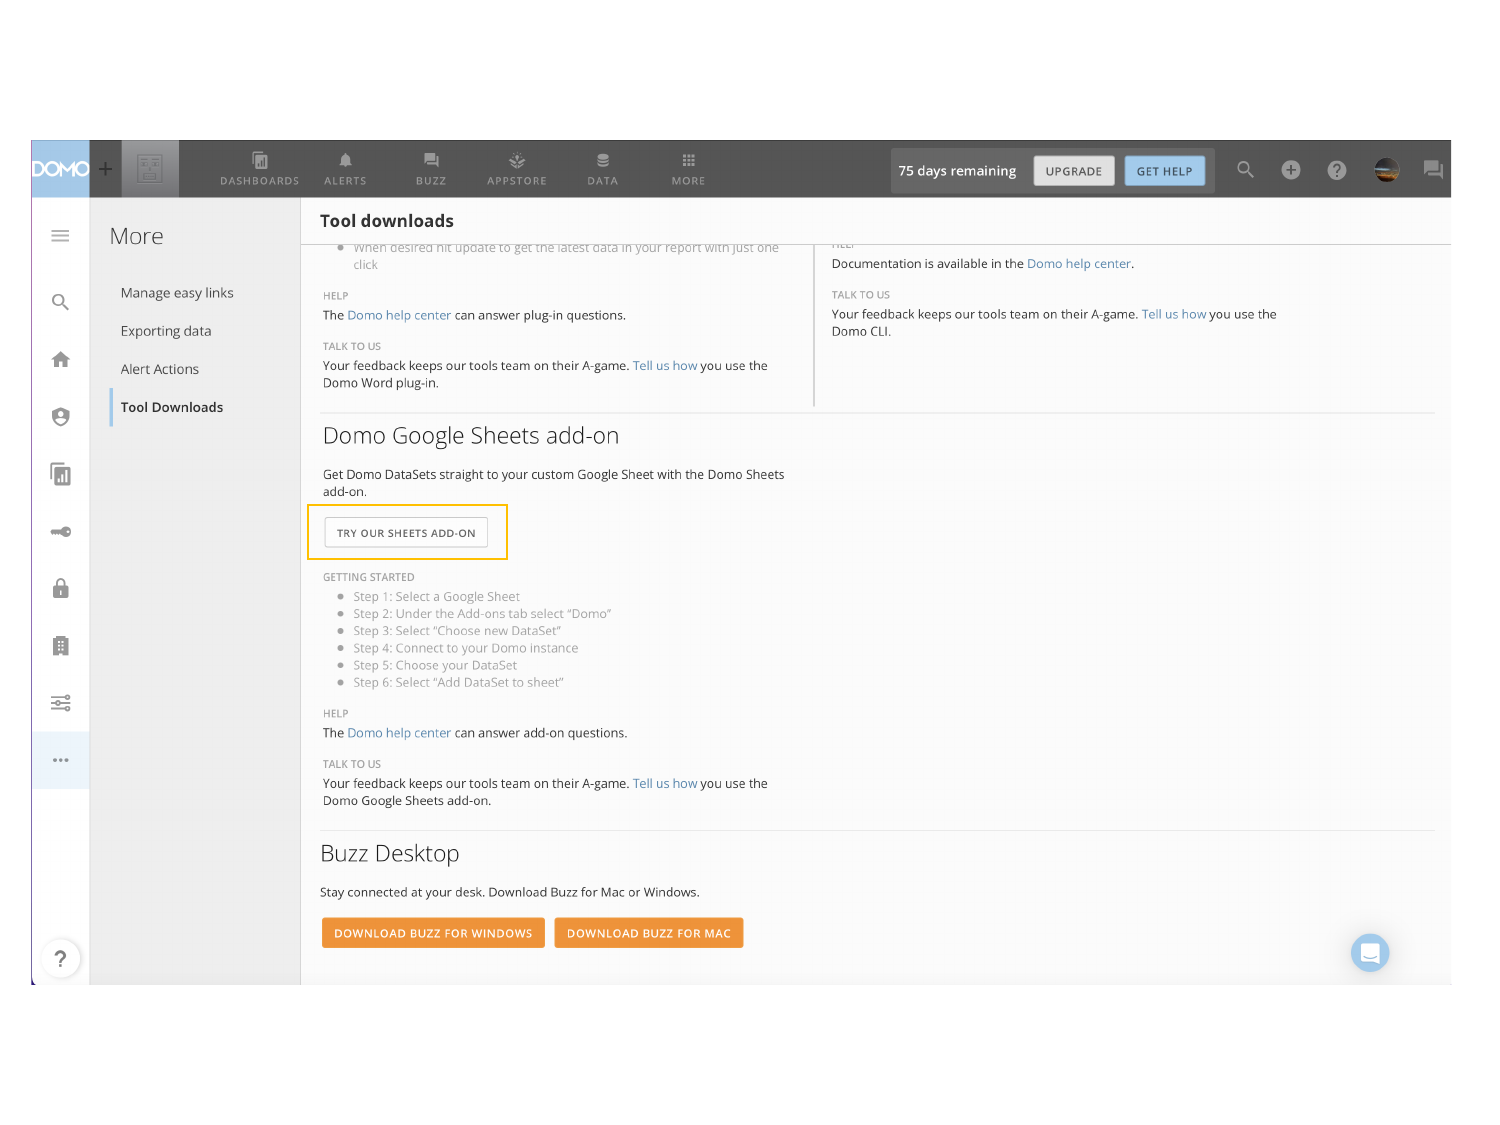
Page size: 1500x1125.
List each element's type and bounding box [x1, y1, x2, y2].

picture [31, 140, 1452, 985]
